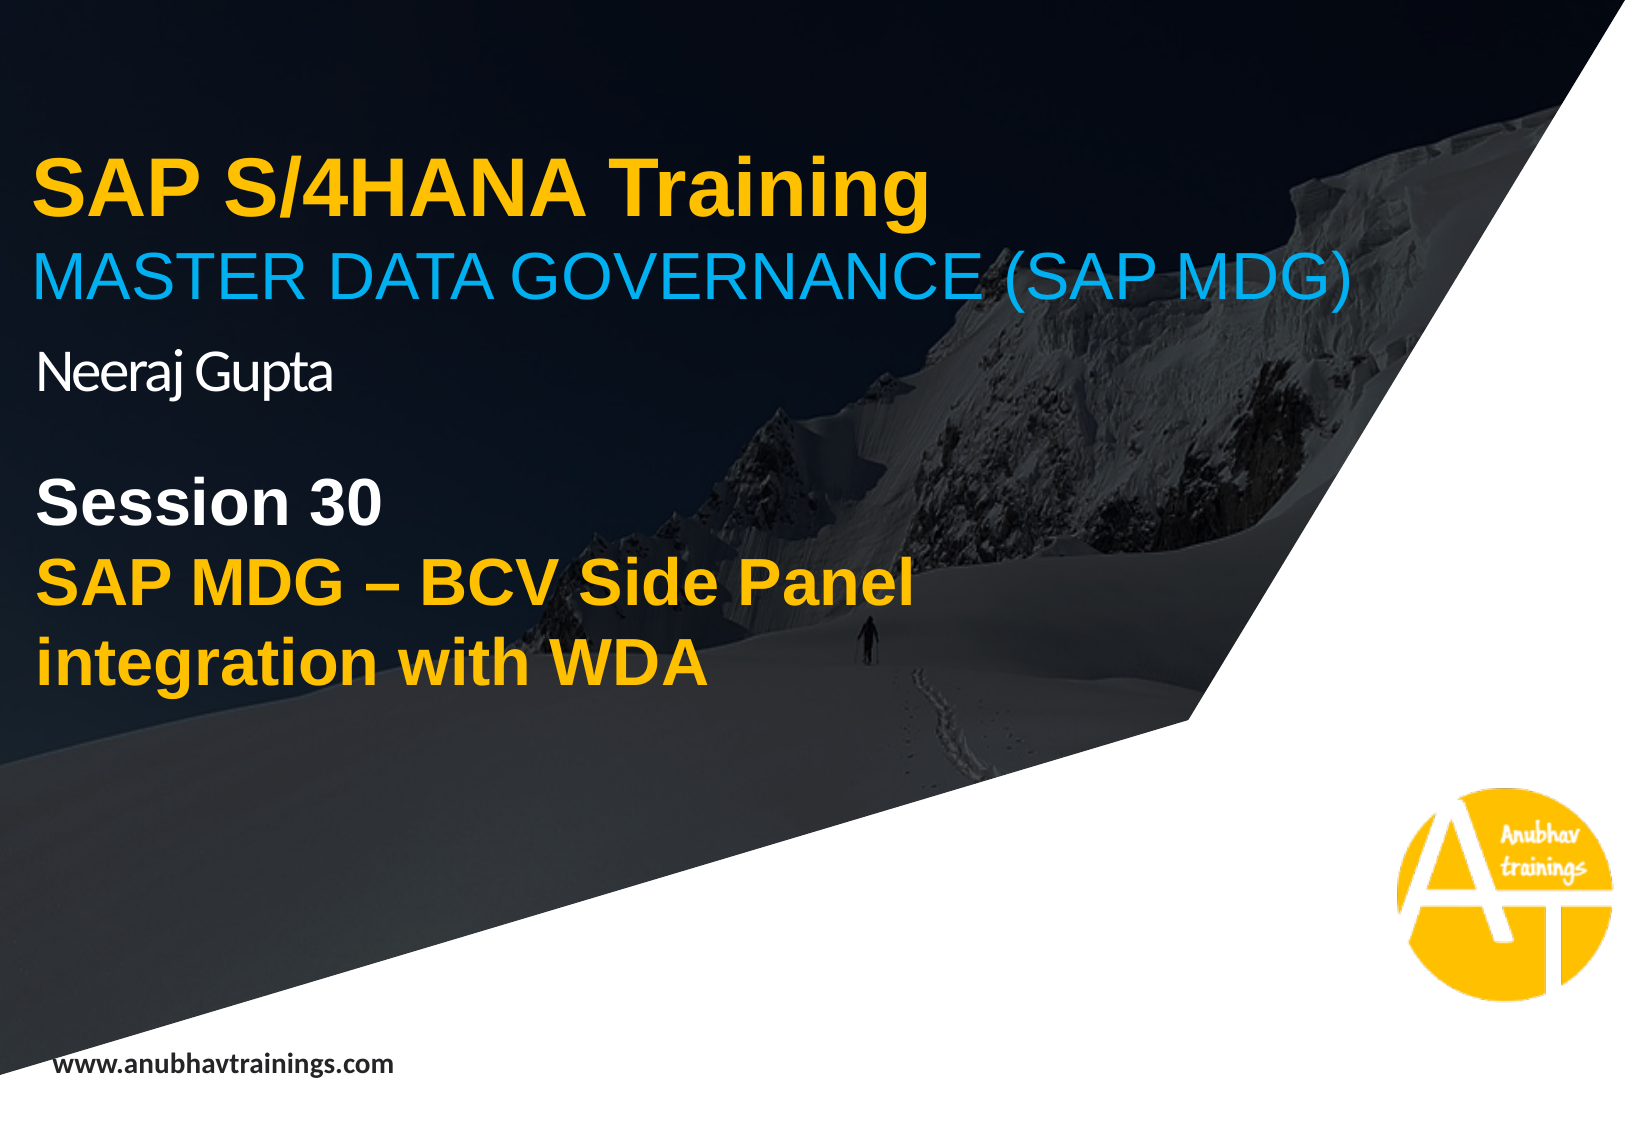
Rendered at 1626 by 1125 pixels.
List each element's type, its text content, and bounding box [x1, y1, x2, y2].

text_box SAP S/4HANA Training MASTER DATA GOVERNANCE (SAP MDG) [16, 126, 1396, 321]
text_box [0, 0, 1625, 1077]
text_box Neeraj Gupta [20, 322, 904, 411]
picture [1376, 773, 1625, 1020]
text_box Session 30 SAP MDG – BCV Side Panel integration with WDA [20, 451, 1225, 787]
